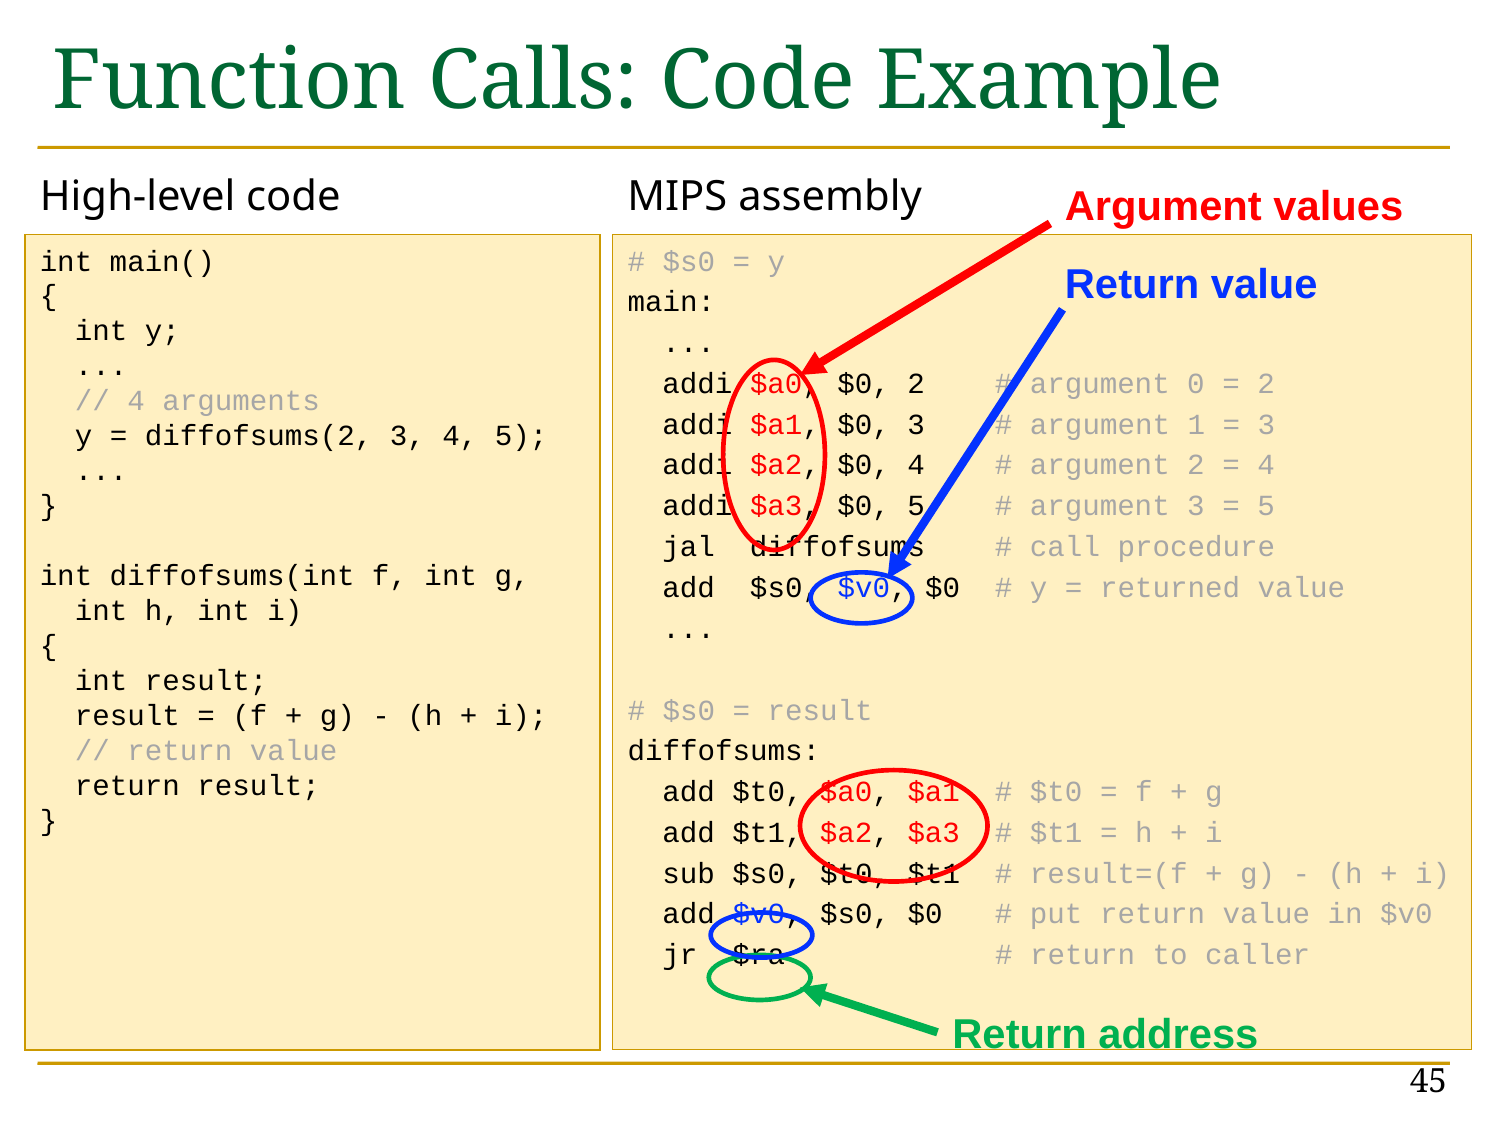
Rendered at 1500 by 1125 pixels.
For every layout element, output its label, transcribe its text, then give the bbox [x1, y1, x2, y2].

text_box [810, 572, 913, 624]
text_box High-level code [24, 160, 600, 236]
text_box [723, 359, 825, 550]
text_box Return value [1054, 249, 1438, 315]
text_box Return address [937, 999, 1325, 1065]
slide_number 45 [1111, 1050, 1462, 1112]
text_box MIPS assembly [612, 160, 1248, 236]
text_box int main() { int y; ... // 4 arguments y = diffofsums(2, 3, 4, 5); ... } int diffofsums(int f, int g, int h, int i) { int result; result = (f + g) - (h + i); // return value return result; } [24, 236, 600, 1050]
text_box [799, 223, 1051, 376]
text_box [708, 956, 811, 1000]
text_box Argument values [1049, 171, 1438, 237]
title Function Calls: Code Example [37, 0, 1450, 150]
text_box [710, 912, 813, 958]
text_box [799, 987, 938, 1034]
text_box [887, 309, 1063, 579]
text_box [800, 770, 988, 882]
list # $s0 = y main: ... addi $a0, $0, 2 # argument 0 = 2 addi $a1, $0, 3 # argument 1 = 3 addi $a2, $0, 4 # argument 2 = 4 addi $a3, $0, 5 # argument 3 = 5 jal diffofsums # call procedure add $s0, $v0, $0 # y = returned value ... # $s0 = result diffofsums: add $t0, $a0, $a1 # $t0 = f + g add $t1, $a2, $a3 # $t1 = h + i sub $s0, $t0, $t1 # result=(f + g) - (h + i) add $v0, $s0, $0 # put return value in $v0 jr $ra # return to caller [612, 234, 1472, 1050]
